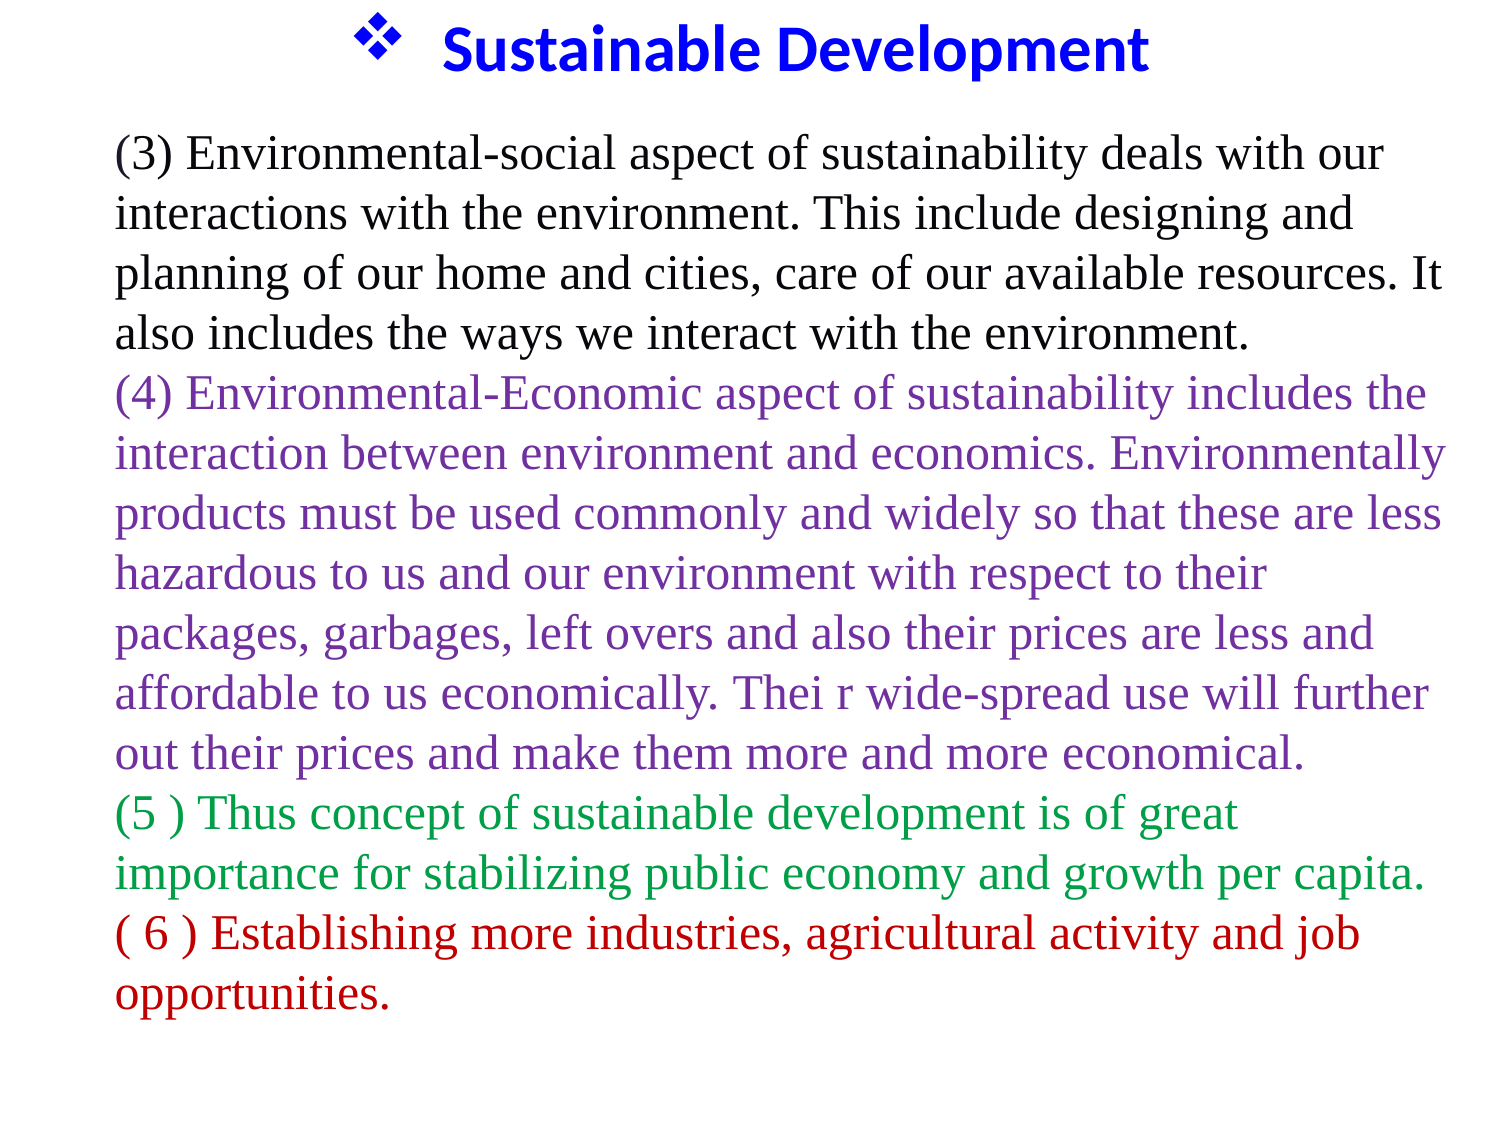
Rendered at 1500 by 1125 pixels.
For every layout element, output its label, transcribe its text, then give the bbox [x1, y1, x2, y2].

title Sustainable Development [75, 1, 1425, 89]
text_box (3) Environmental-social aspect of sustainability deals with our interactions with the environment. This include designing and planning of our home and cities, care of our available resources. It also includes the ways we interact with the environment. (4) Environmental-Economic aspect of sustainability includes the interaction between environment and economics. Environmentally products must be used commonly and widely so that these are less hazardous to us and our environment with respect to their packages, garbages, left overs and also their prices are less and affordable to us economically. Thei r wide-spread use will further out their prices and make them more and more economical. (5 ) Thus concept of sustainable development is of great importance for stabilizing public economy and growth per capita. ( 6 ) Establishing more industries, agricultural activity and job opportunities. [99, 112, 1463, 1028]
